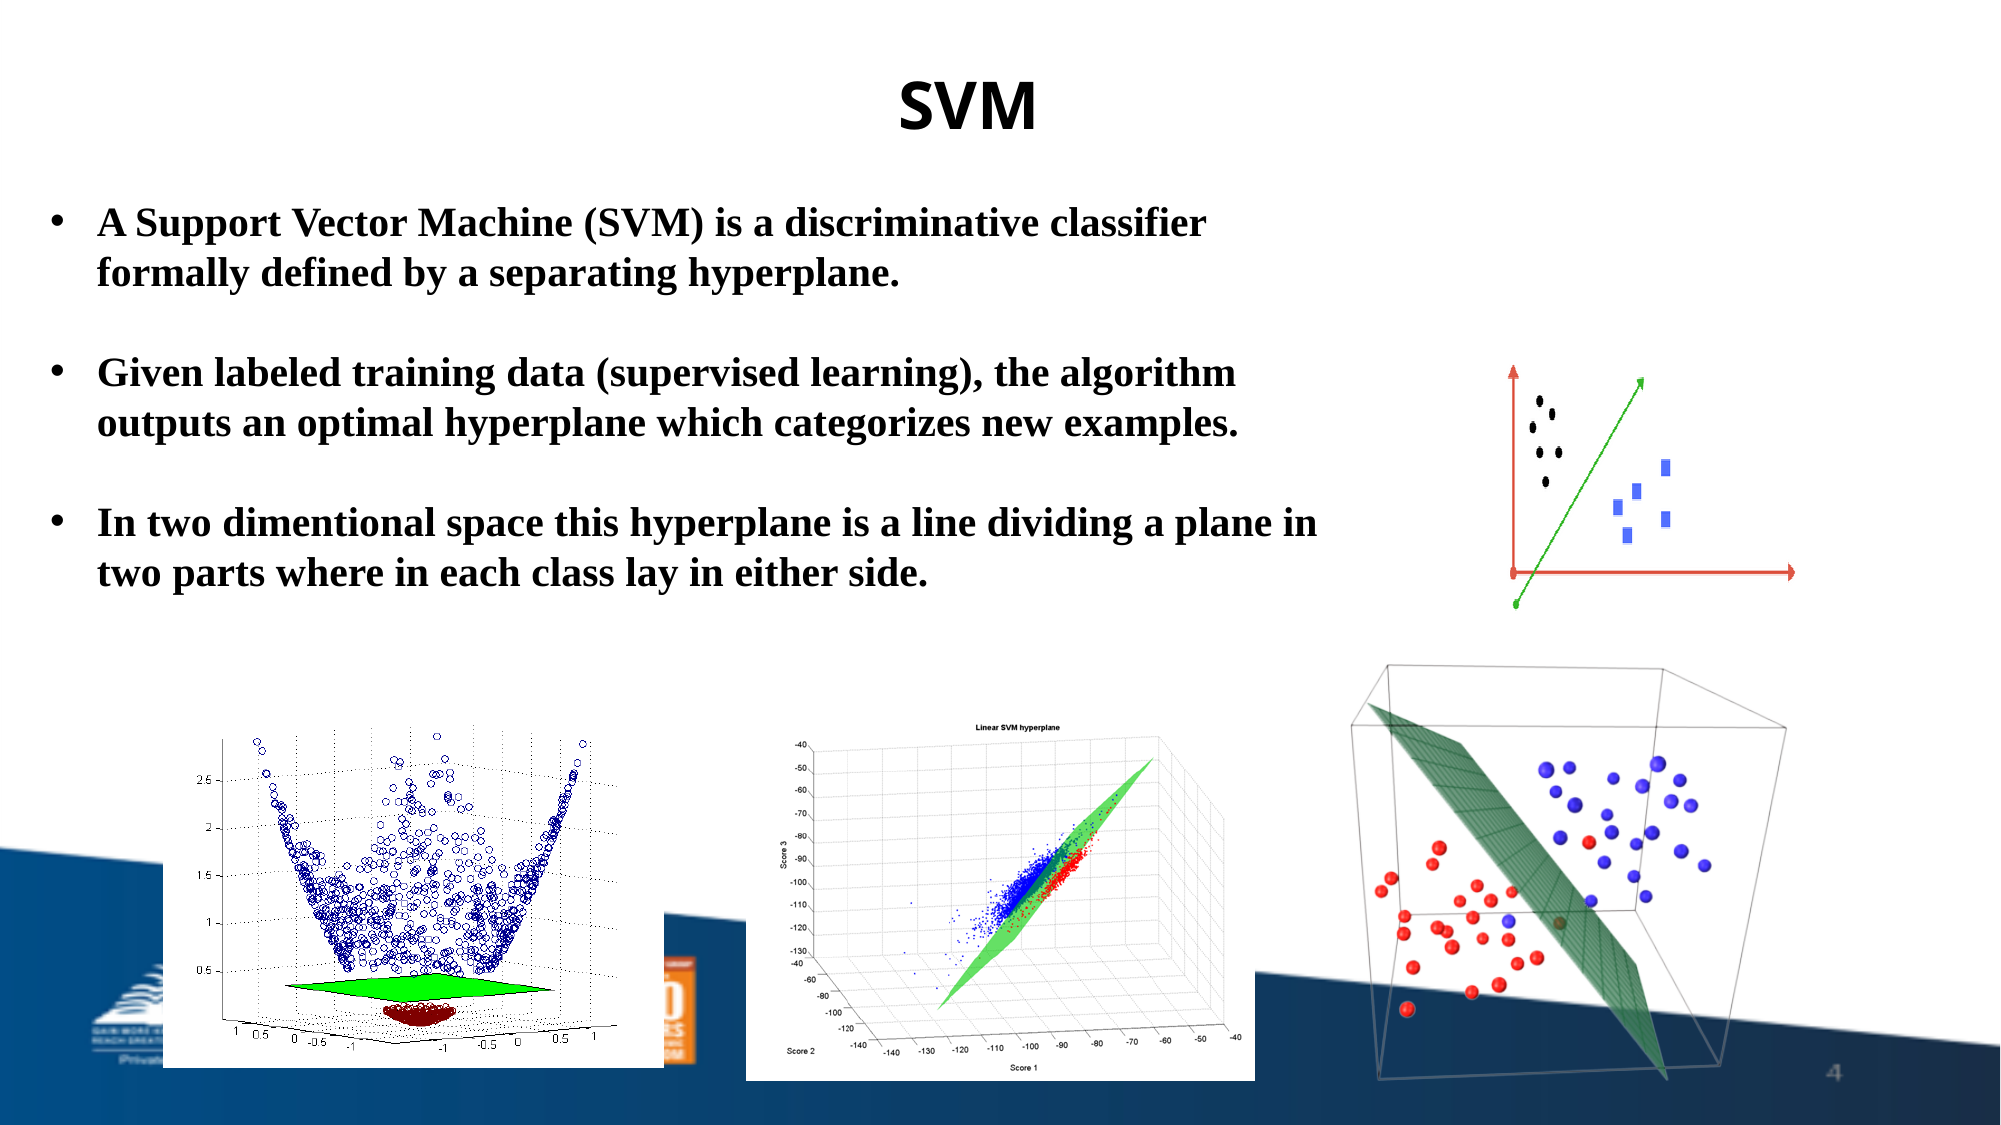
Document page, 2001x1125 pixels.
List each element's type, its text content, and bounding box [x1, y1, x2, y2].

picture [0, 0, 2001, 1125]
title SVM [883, 49, 1065, 168]
text_box A Support Vector Machine (SVM) is a discriminative classifier formally defined by a separating hyperplane. Given labeled training data (supervised learning), the algorithm outputs an optimal hyperplane which categorizes new examples. In two dimentional space this hyperplane is a line dividing a plane in two parts where in each class lay in either side. [35, 187, 1350, 603]
